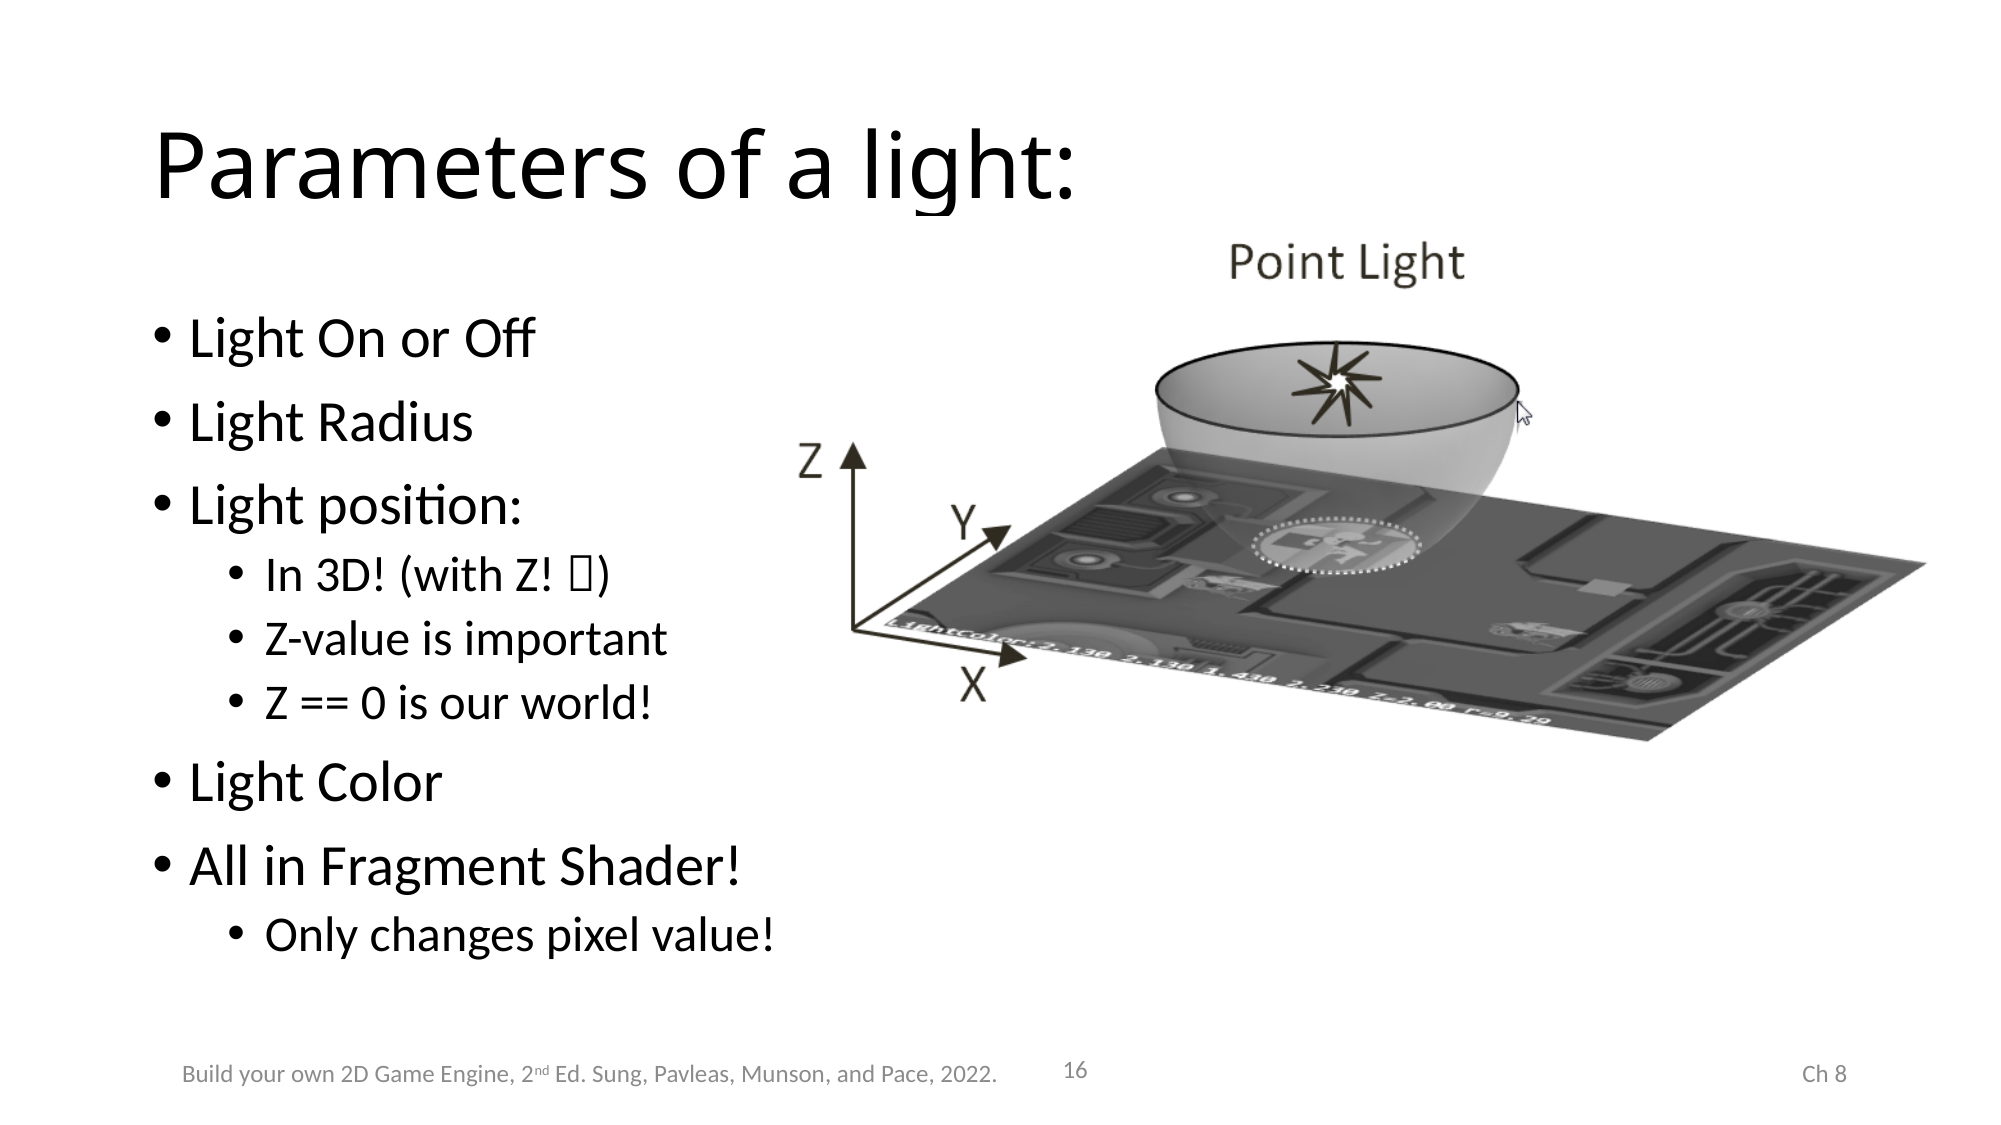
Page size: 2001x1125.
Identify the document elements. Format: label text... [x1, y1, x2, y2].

list Light On or Off Light Radius Light position: In 3D! (with Z! ) Z-value is important Z == 0 is our world! Light Color All in Fragment Shader! Only changes pixel value! [137, 299, 1863, 1014]
picture [773, 216, 1948, 780]
title Parameters of a light: [137, 59, 1863, 278]
